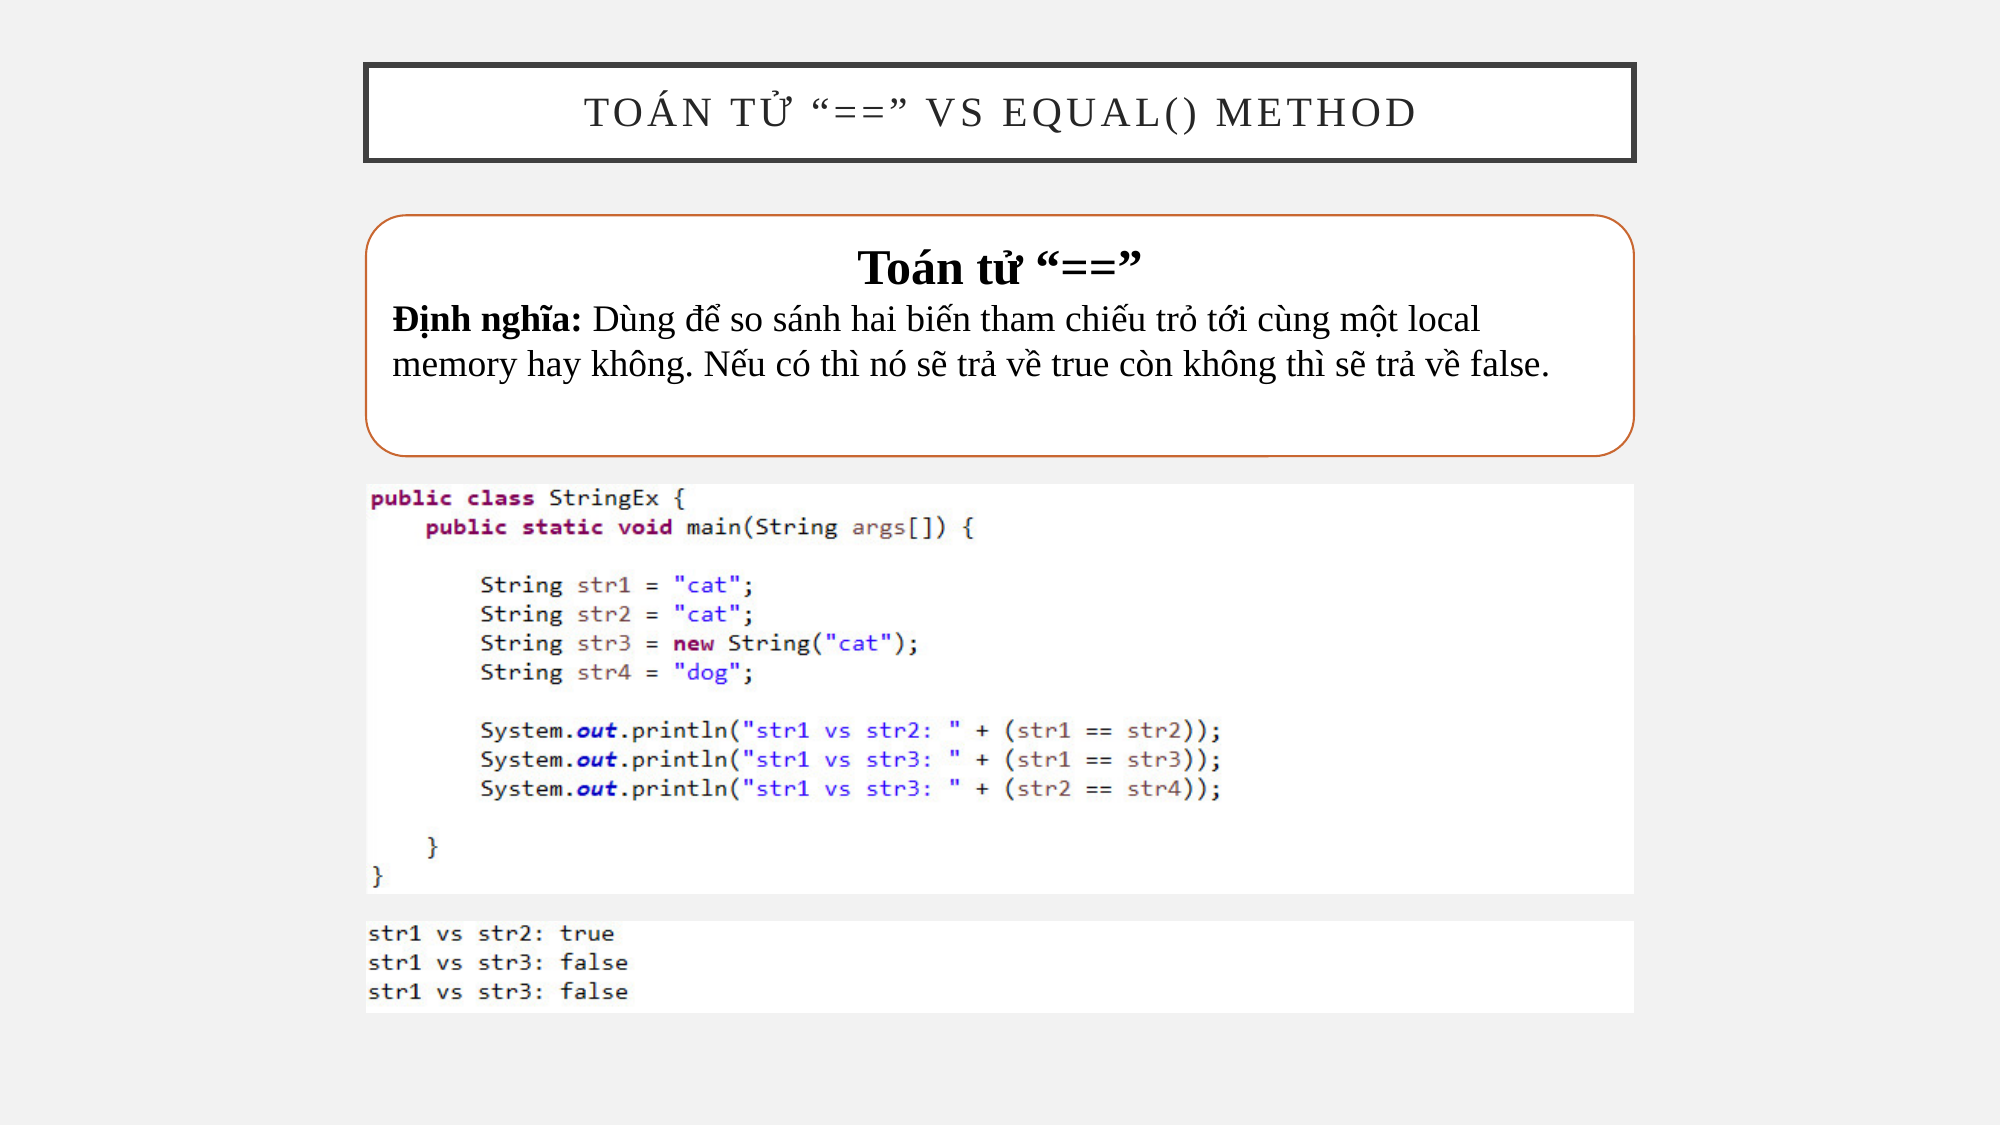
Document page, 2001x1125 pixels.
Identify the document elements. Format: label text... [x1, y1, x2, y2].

text_box Toán tử “==” Định nghĩa: Dùng để so sánh hai biến tham chiếu trỏ tới cùng một local memory hay không. Nếu có thì nó sẽ trả về true còn không thì sẽ trả về false. [364, 214, 1636, 458]
text_box Toán tử “==” vs equal() method [366, 65, 1634, 161]
picture [365, 921, 1634, 1013]
picture [365, 483, 1634, 894]
